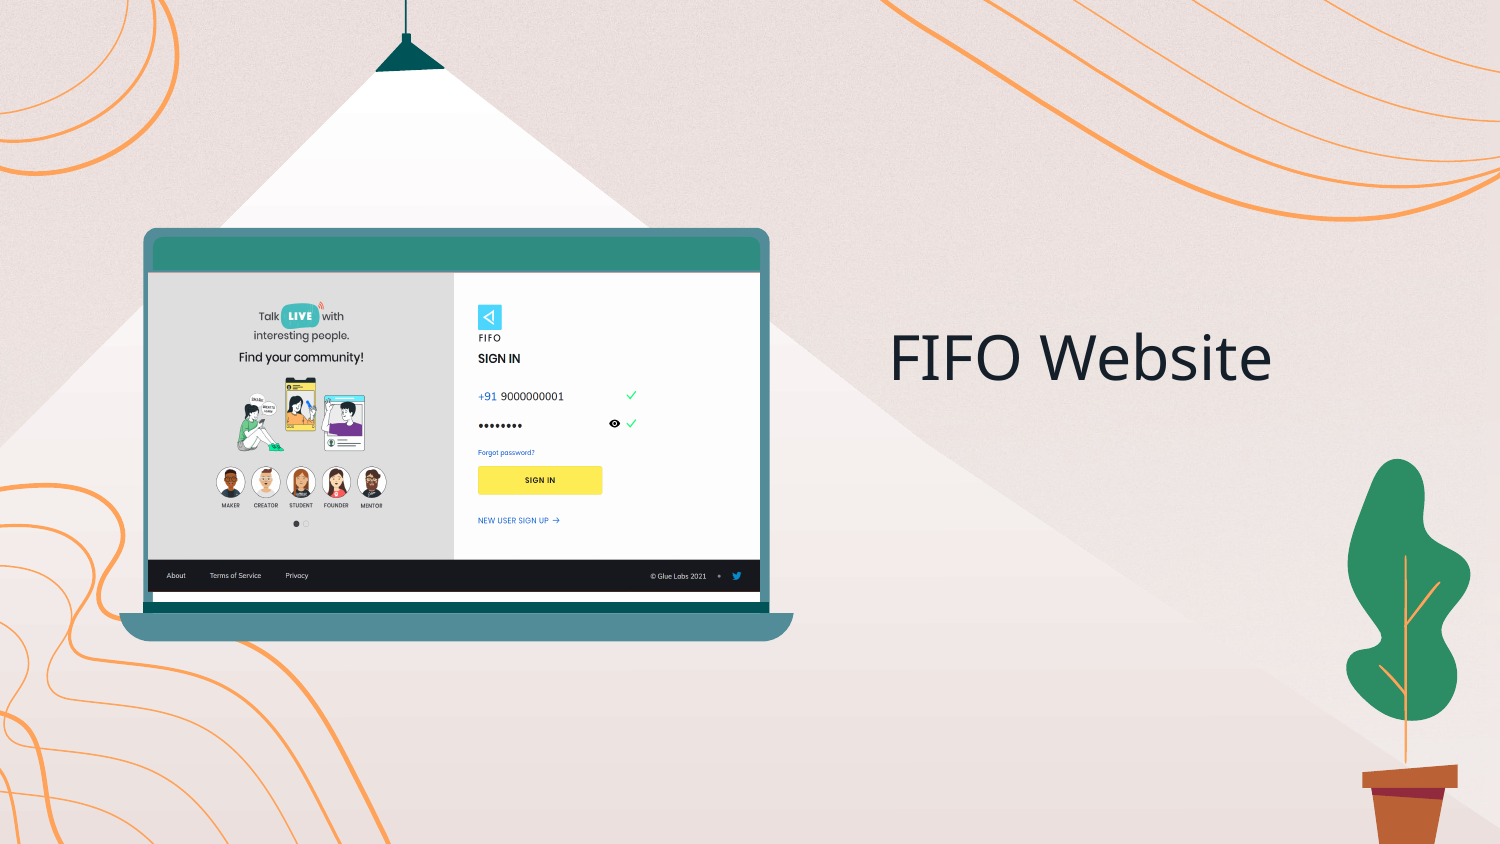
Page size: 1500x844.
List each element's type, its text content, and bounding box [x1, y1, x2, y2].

picture [148, 272, 760, 593]
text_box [119, 227, 794, 642]
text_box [1343, 458, 1473, 844]
title FIFO Website [873, 302, 1381, 398]
